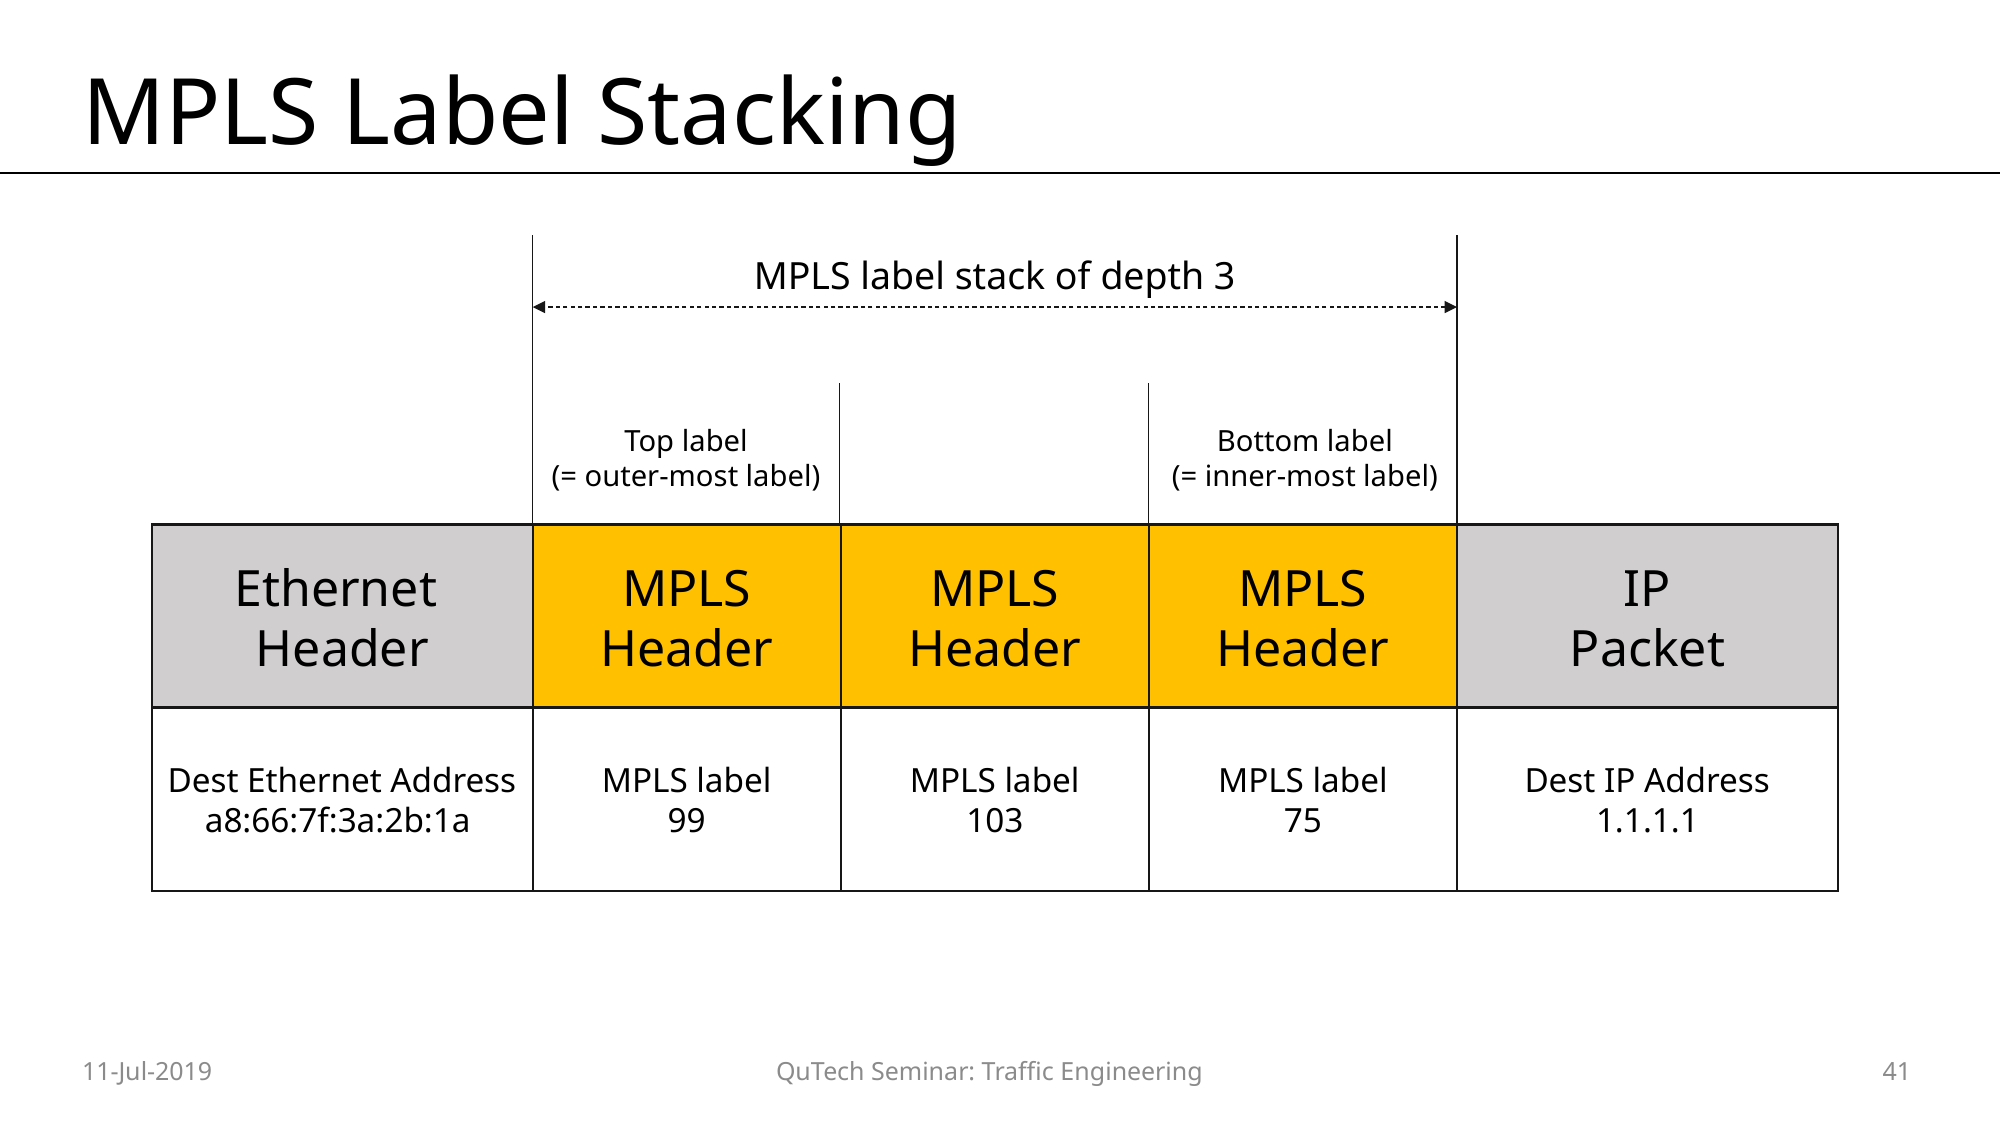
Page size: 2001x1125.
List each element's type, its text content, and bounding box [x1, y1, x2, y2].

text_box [151, 707, 1838, 891]
text_box Top label (= outer-most label) [533, 396, 839, 519]
footer QuTech Seminar: Traffic Engineering [290, 1042, 1690, 1103]
slide_number 11-Jul-2019 [67, 1040, 273, 1101]
title MPLS Label Stacking [67, 54, 1927, 176]
text_box MPLS label stack of depth 3 [533, 308, 1456, 315]
text_box Bottom label (= inner-most label) [1151, 396, 1456, 519]
text_box MPLS label stack of depth 3 [532, 233, 1458, 306]
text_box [151, 524, 1838, 707]
slide_number 41 [1709, 1042, 1927, 1103]
